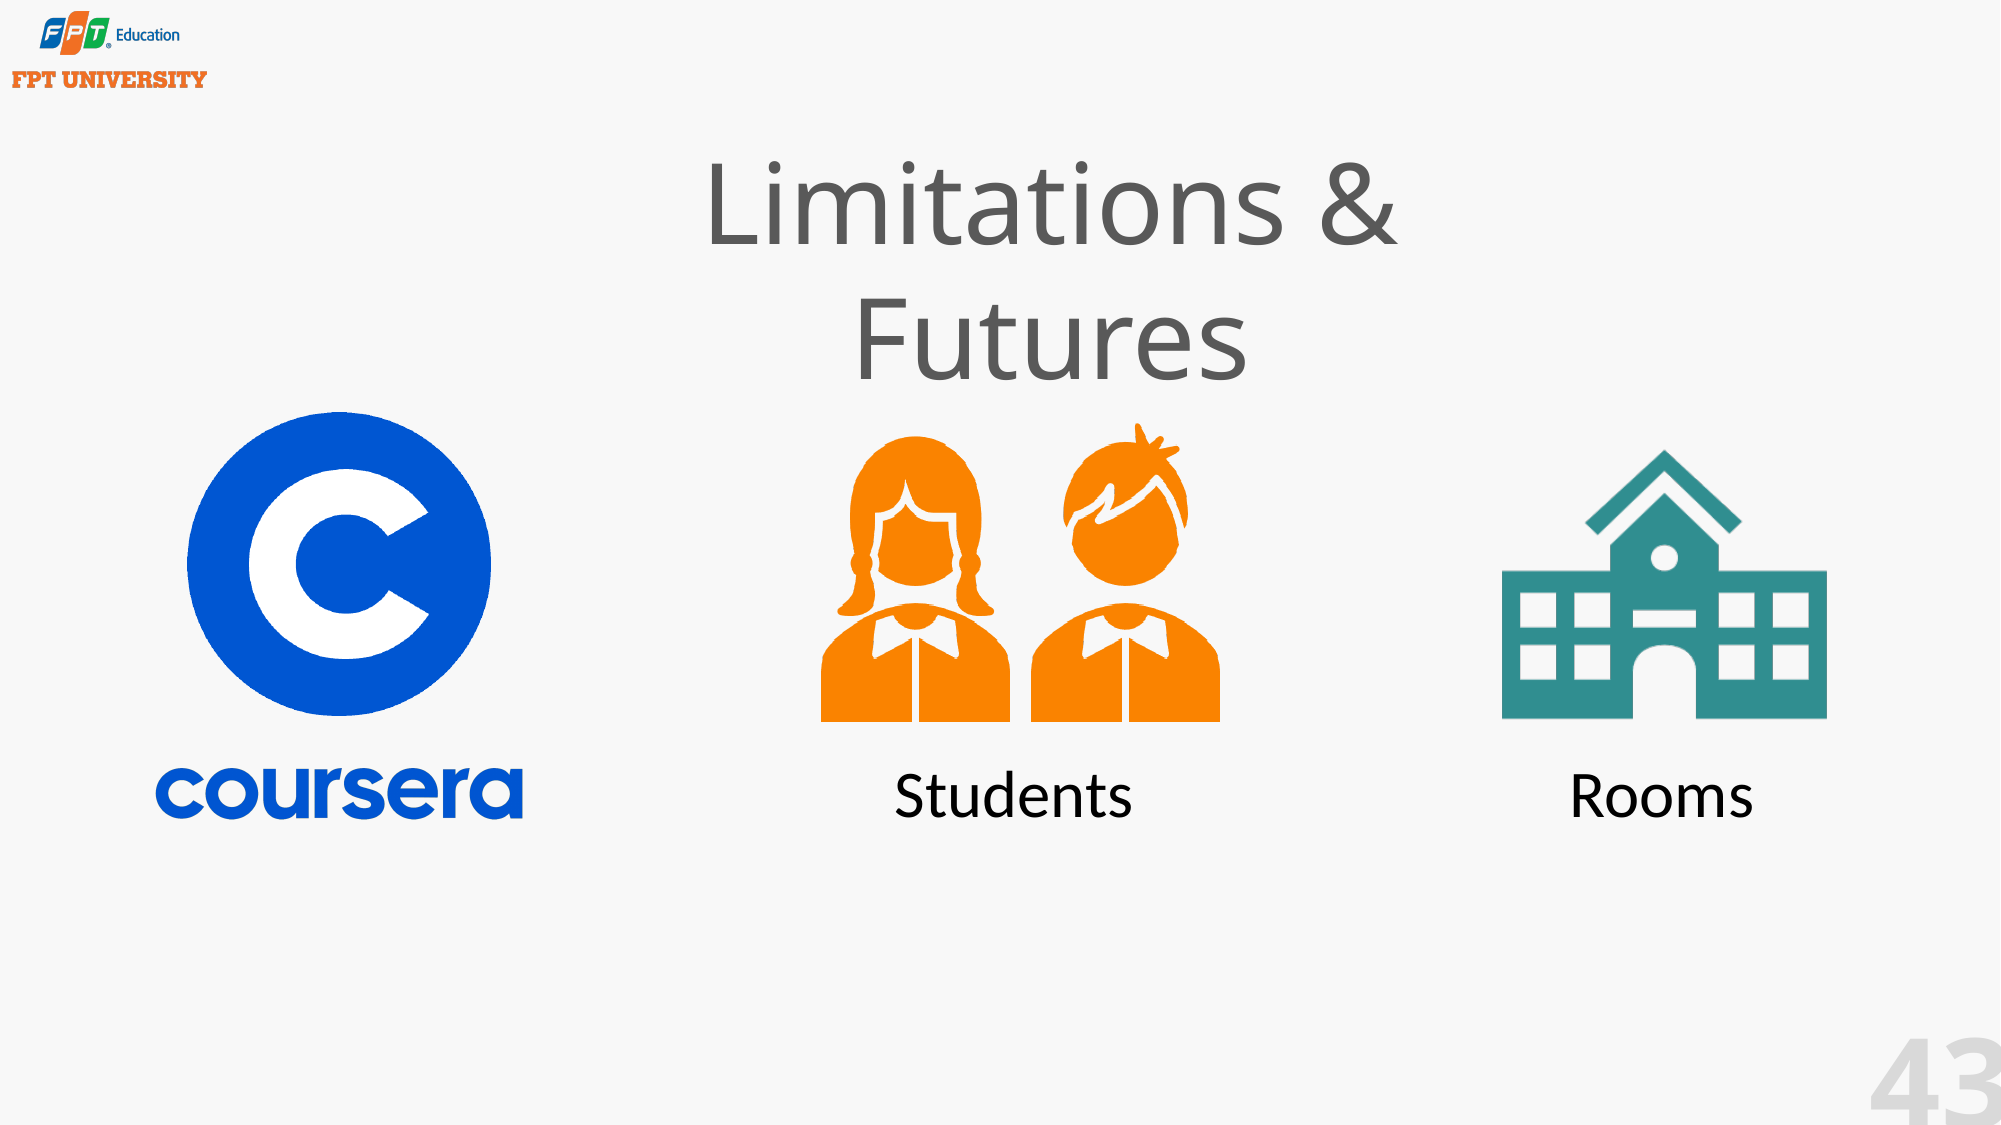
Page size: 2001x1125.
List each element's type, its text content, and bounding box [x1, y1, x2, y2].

text_box Rooms [1555, 793, 1770, 839]
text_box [119, 412, 559, 916]
text_box Students [880, 782, 1149, 839]
picture [12, 11, 207, 88]
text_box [740, 375, 1301, 782]
picture [1448, 376, 1881, 793]
text_box Limitations & Futures [600, 124, 1501, 267]
